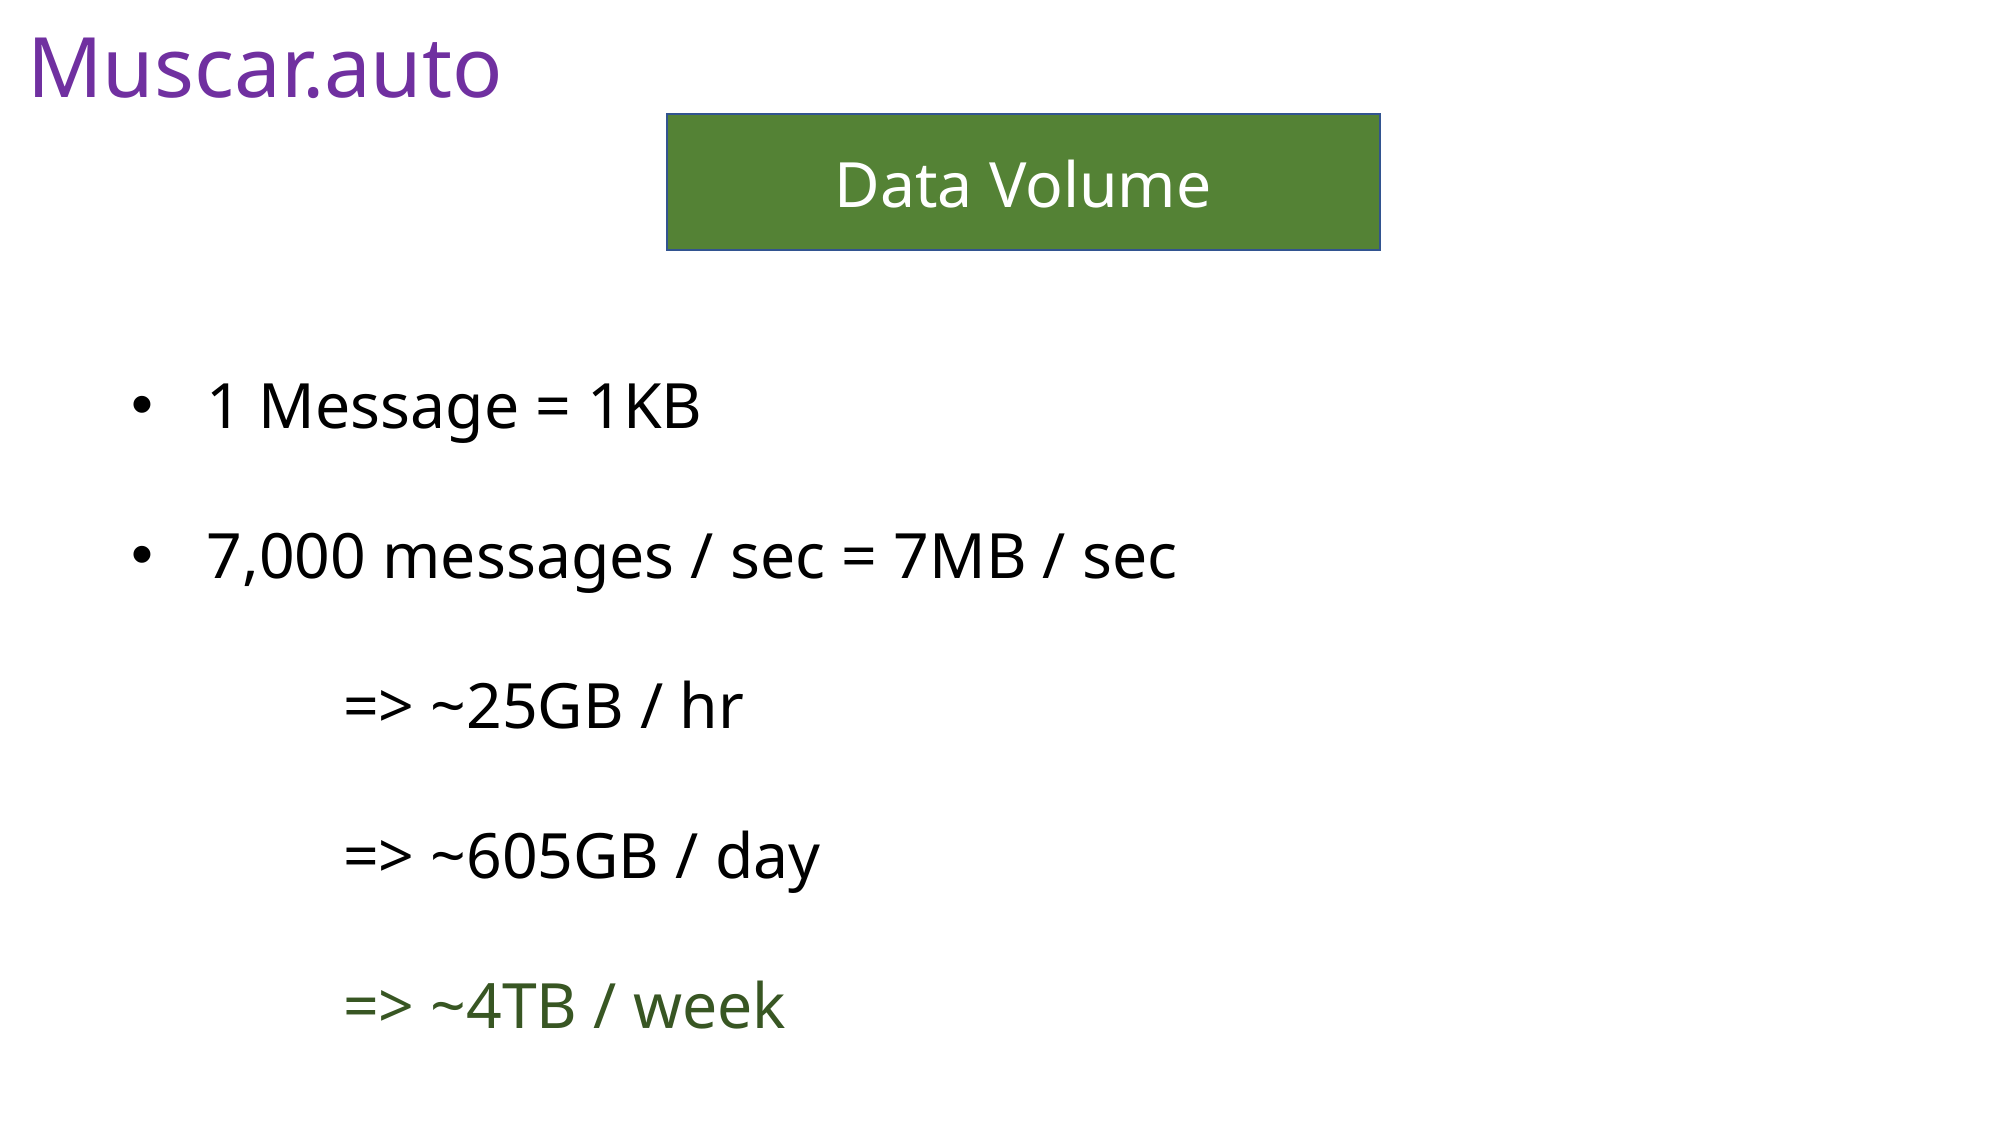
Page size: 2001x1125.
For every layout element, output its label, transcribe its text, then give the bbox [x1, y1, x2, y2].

text_box 1 Message = 1KB 7,000 messages / sec = 7MB / sec => ~25GB / hr => ~605GB / day => ~4TB / week [117, 283, 2000, 1048]
text_box Muscar.auto [12, 12, 853, 129]
text_box Data Volume [666, 113, 1381, 251]
